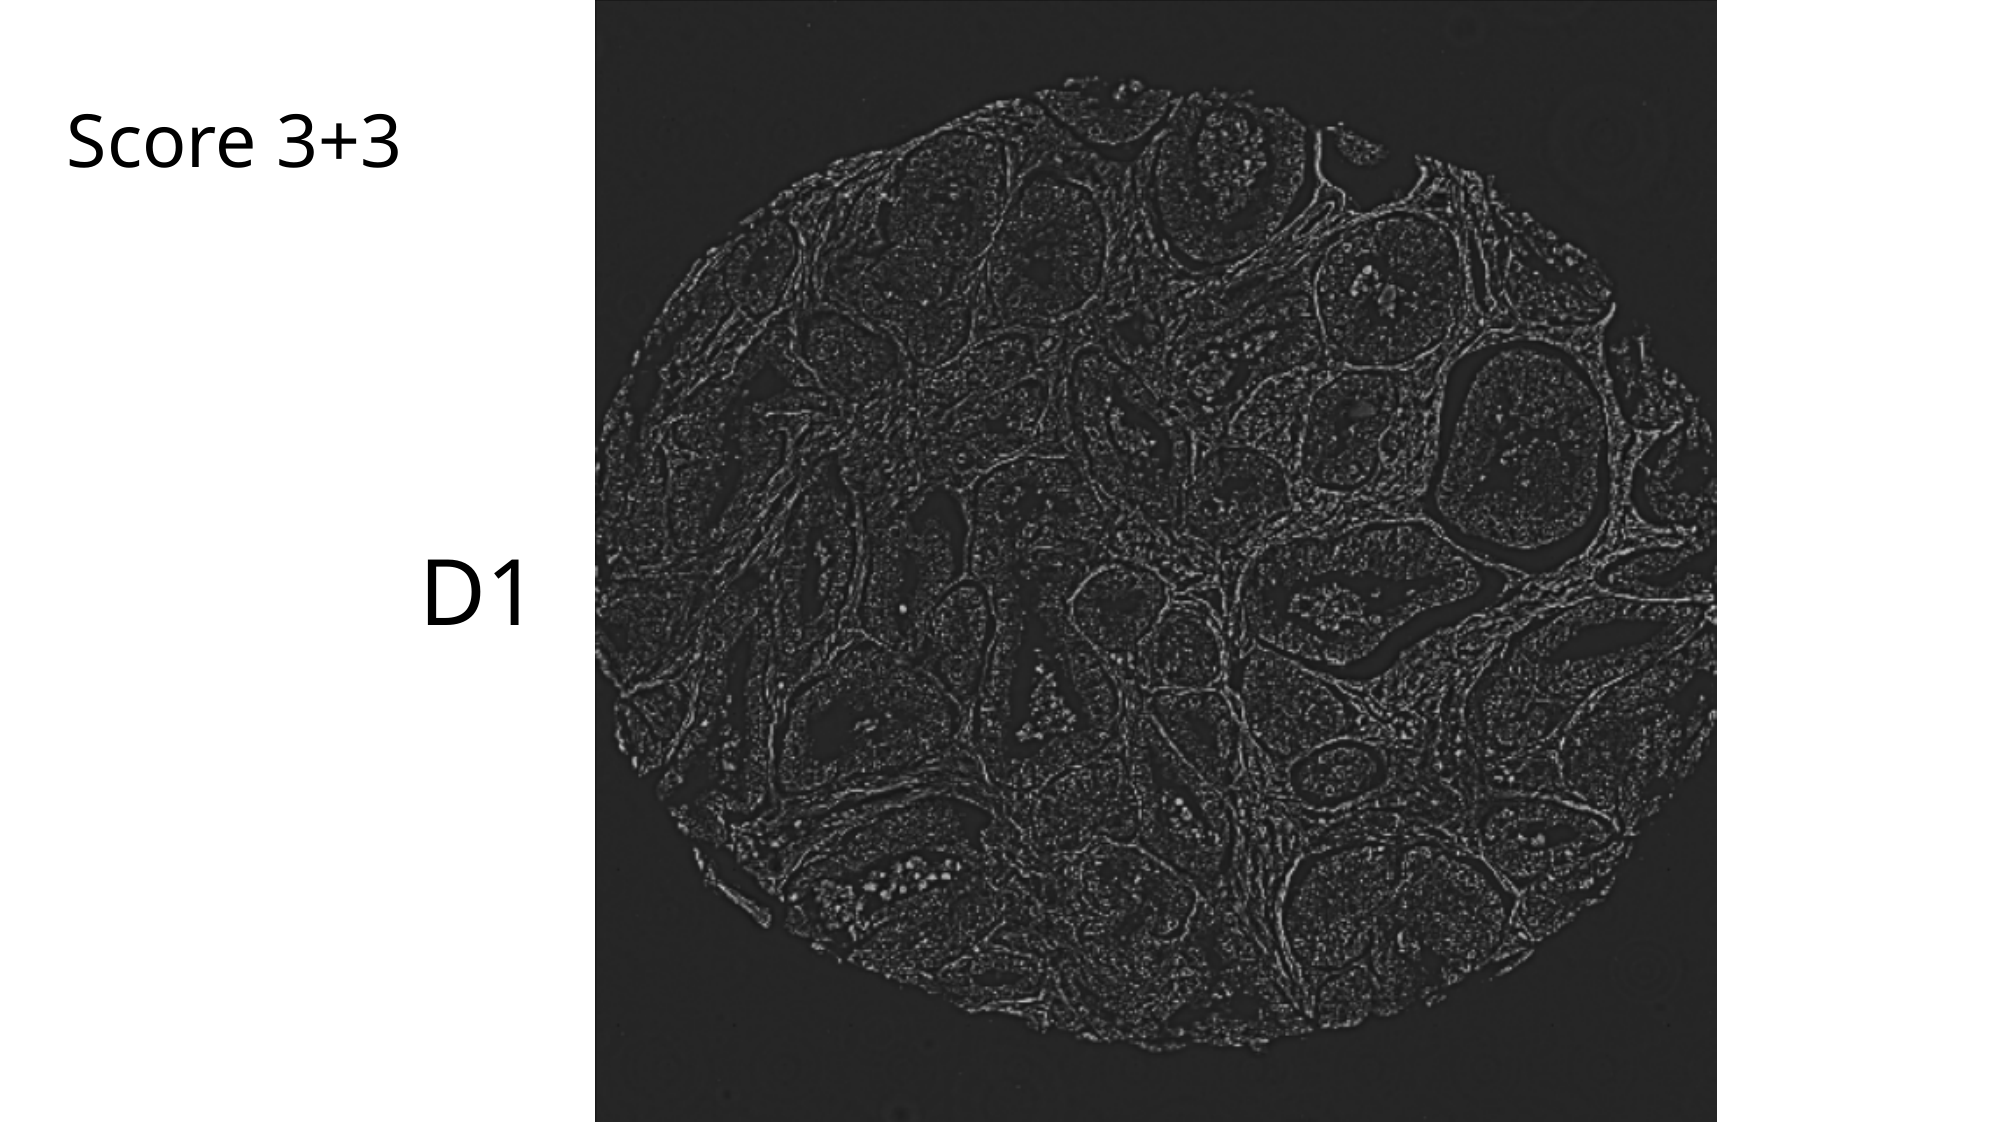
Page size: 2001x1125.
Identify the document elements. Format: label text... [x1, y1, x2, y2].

text_box D1 [363, 524, 594, 669]
picture [594, 0, 1717, 1122]
title Score 3+3 [48, 72, 421, 217]
